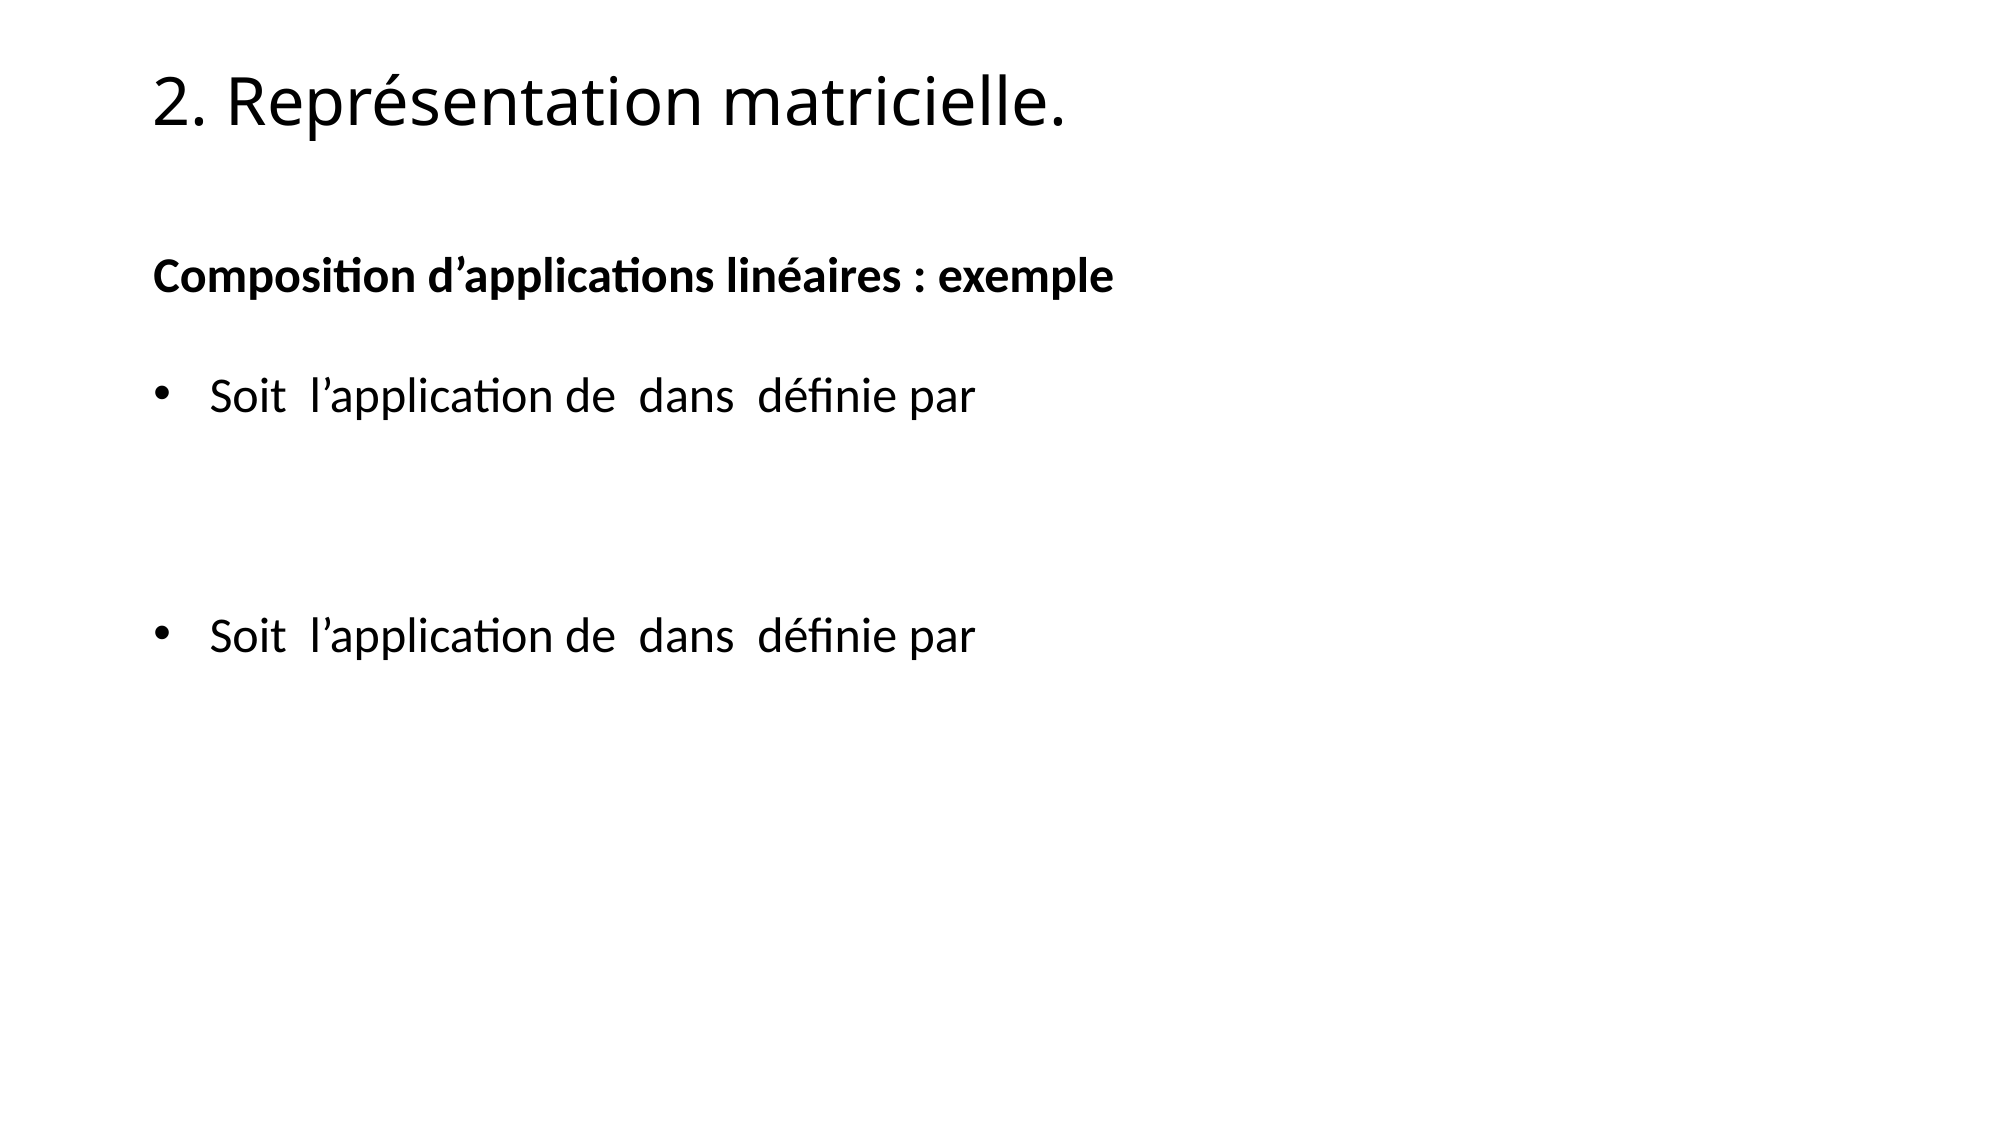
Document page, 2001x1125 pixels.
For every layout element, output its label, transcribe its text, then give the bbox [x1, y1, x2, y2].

text_box 2. Représentation matricielle. [137, 59, 1863, 155]
